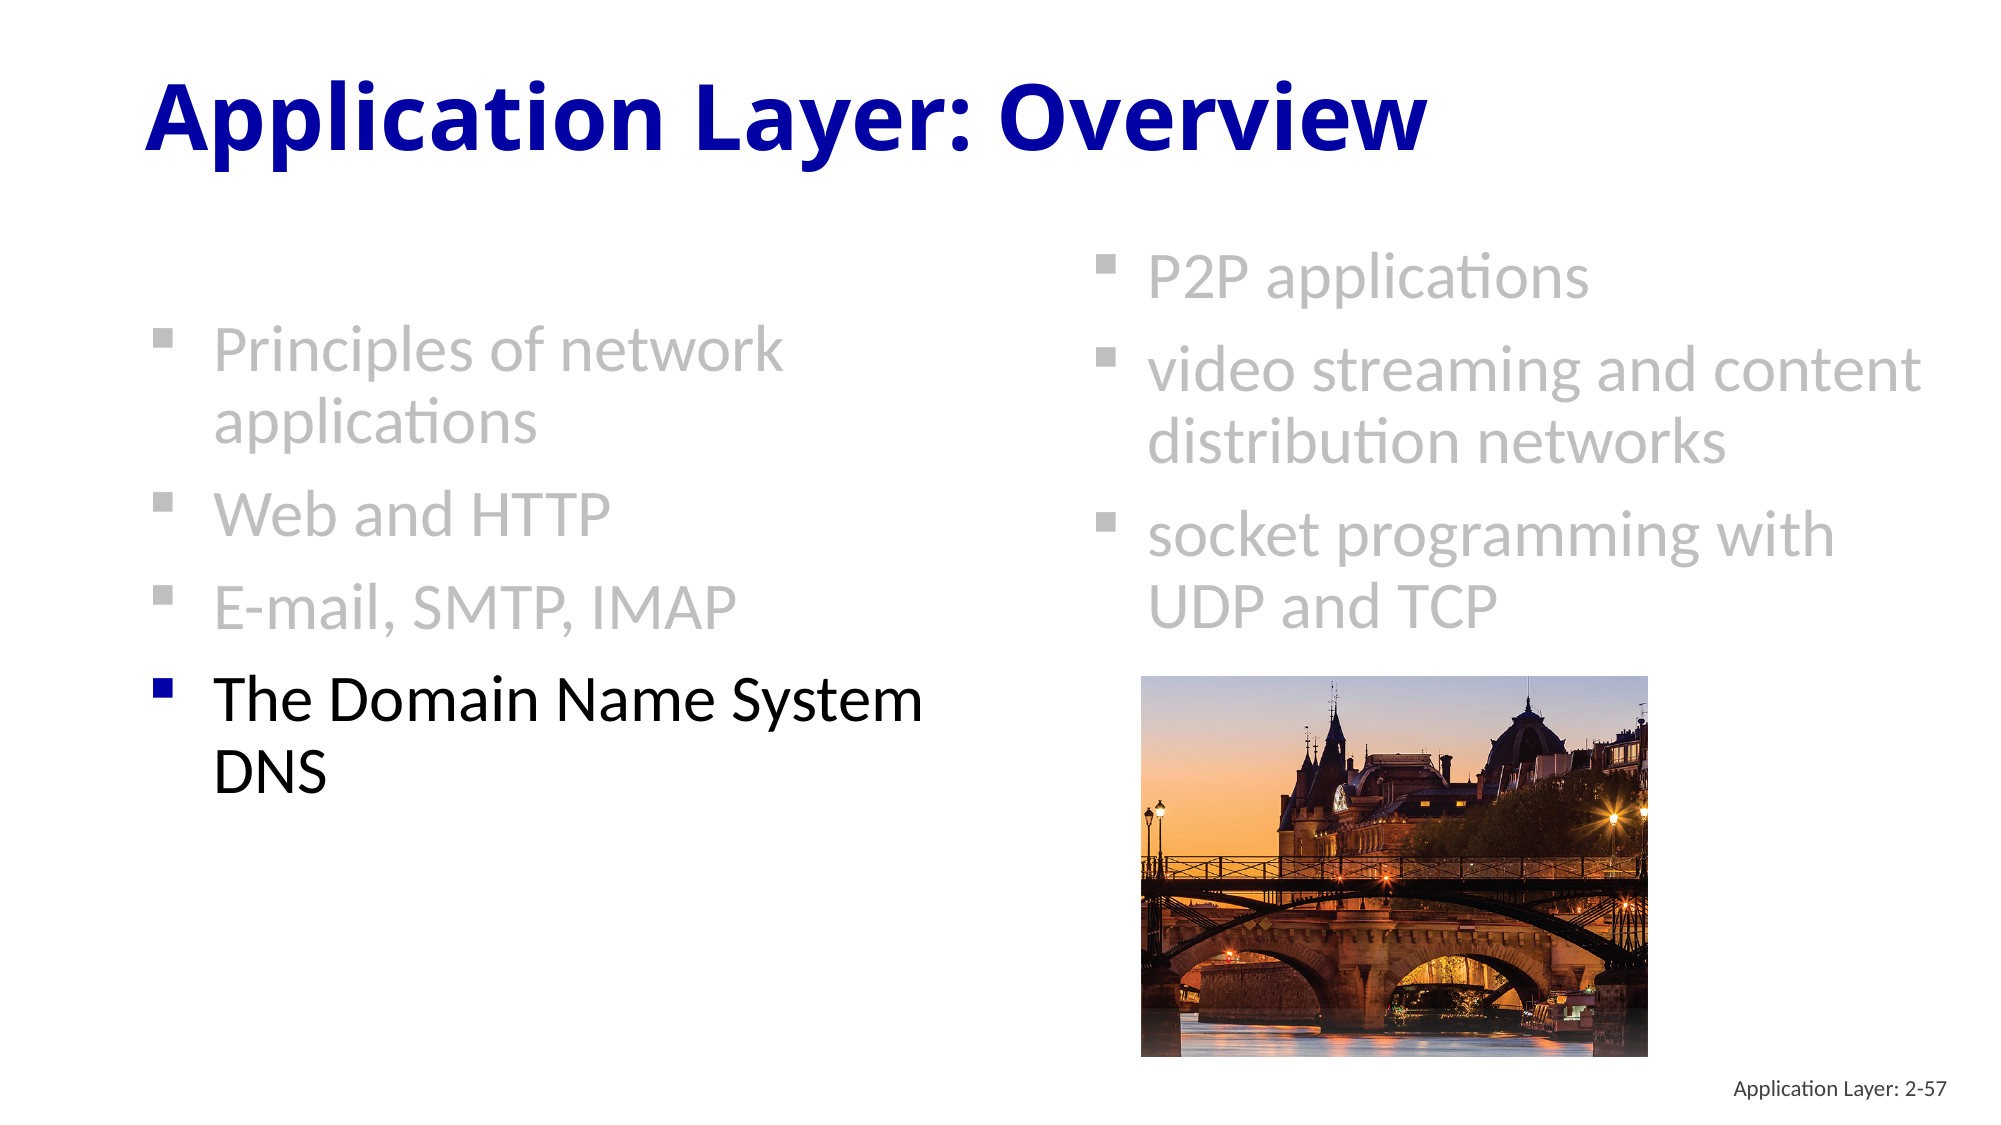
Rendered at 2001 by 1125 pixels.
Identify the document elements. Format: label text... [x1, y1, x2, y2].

text_box Principles of network applications Web and HTTP E-mail, SMTP, IMAP The Domain Name System DNS [132, 306, 1004, 1021]
picture [1140, 676, 1648, 1057]
text_box Application Layer: 2-57 [1512, 1056, 1963, 1117]
text_box P2P applications video streaming and content distribution networks socket programming with UDP and TCP [1075, 233, 1963, 1021]
text_box Application Layer: Overview [131, 47, 1856, 194]
